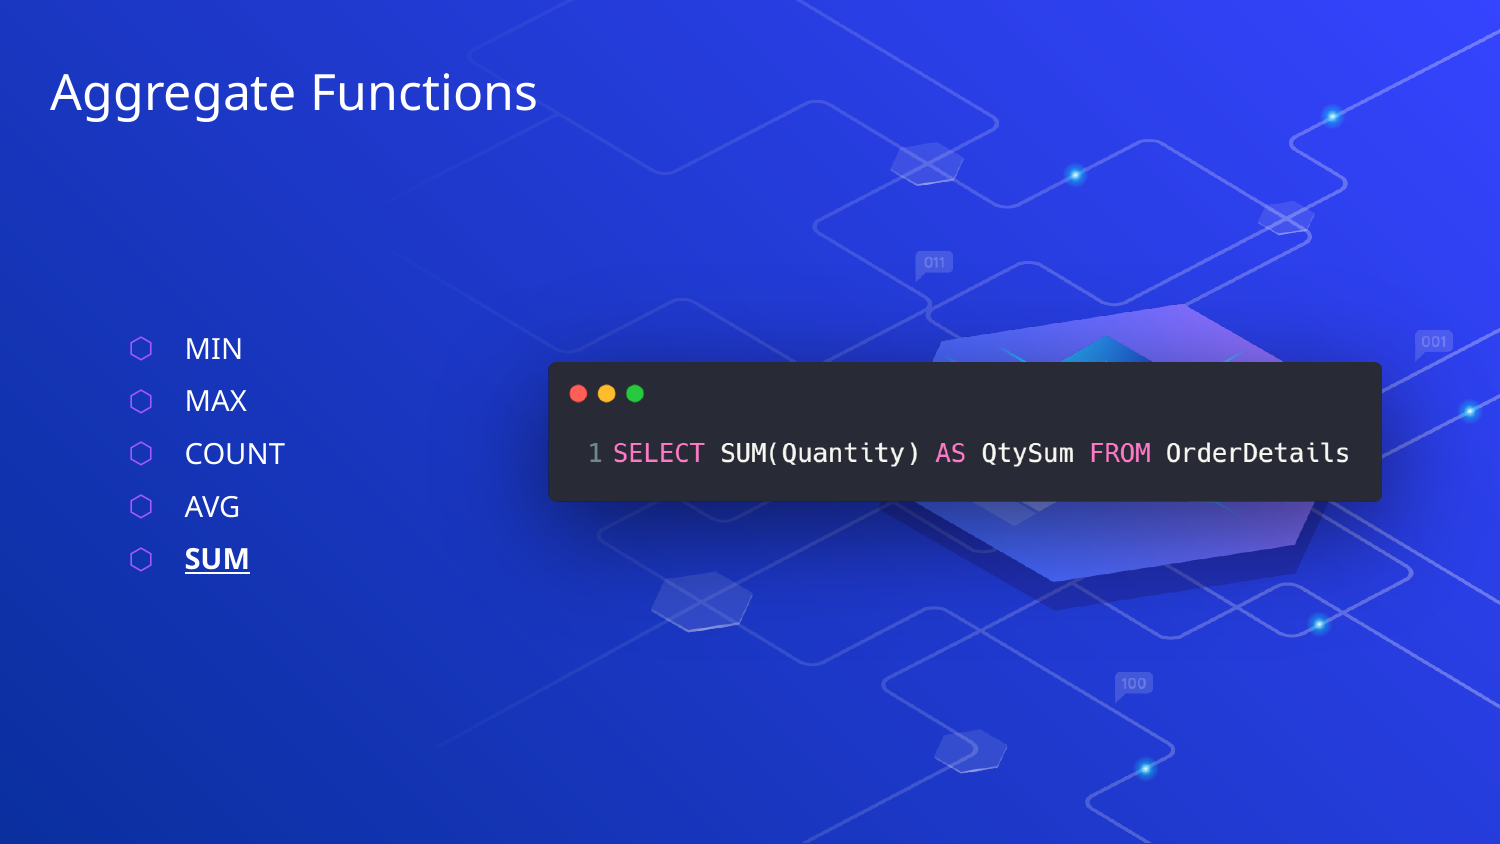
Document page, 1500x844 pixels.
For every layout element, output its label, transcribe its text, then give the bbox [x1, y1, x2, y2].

title Aggregate Functions [50, 51, 903, 121]
picture [0, 0, 1500, 844]
text_box MIN MAX COUNT AVG SUM [113, 317, 402, 583]
